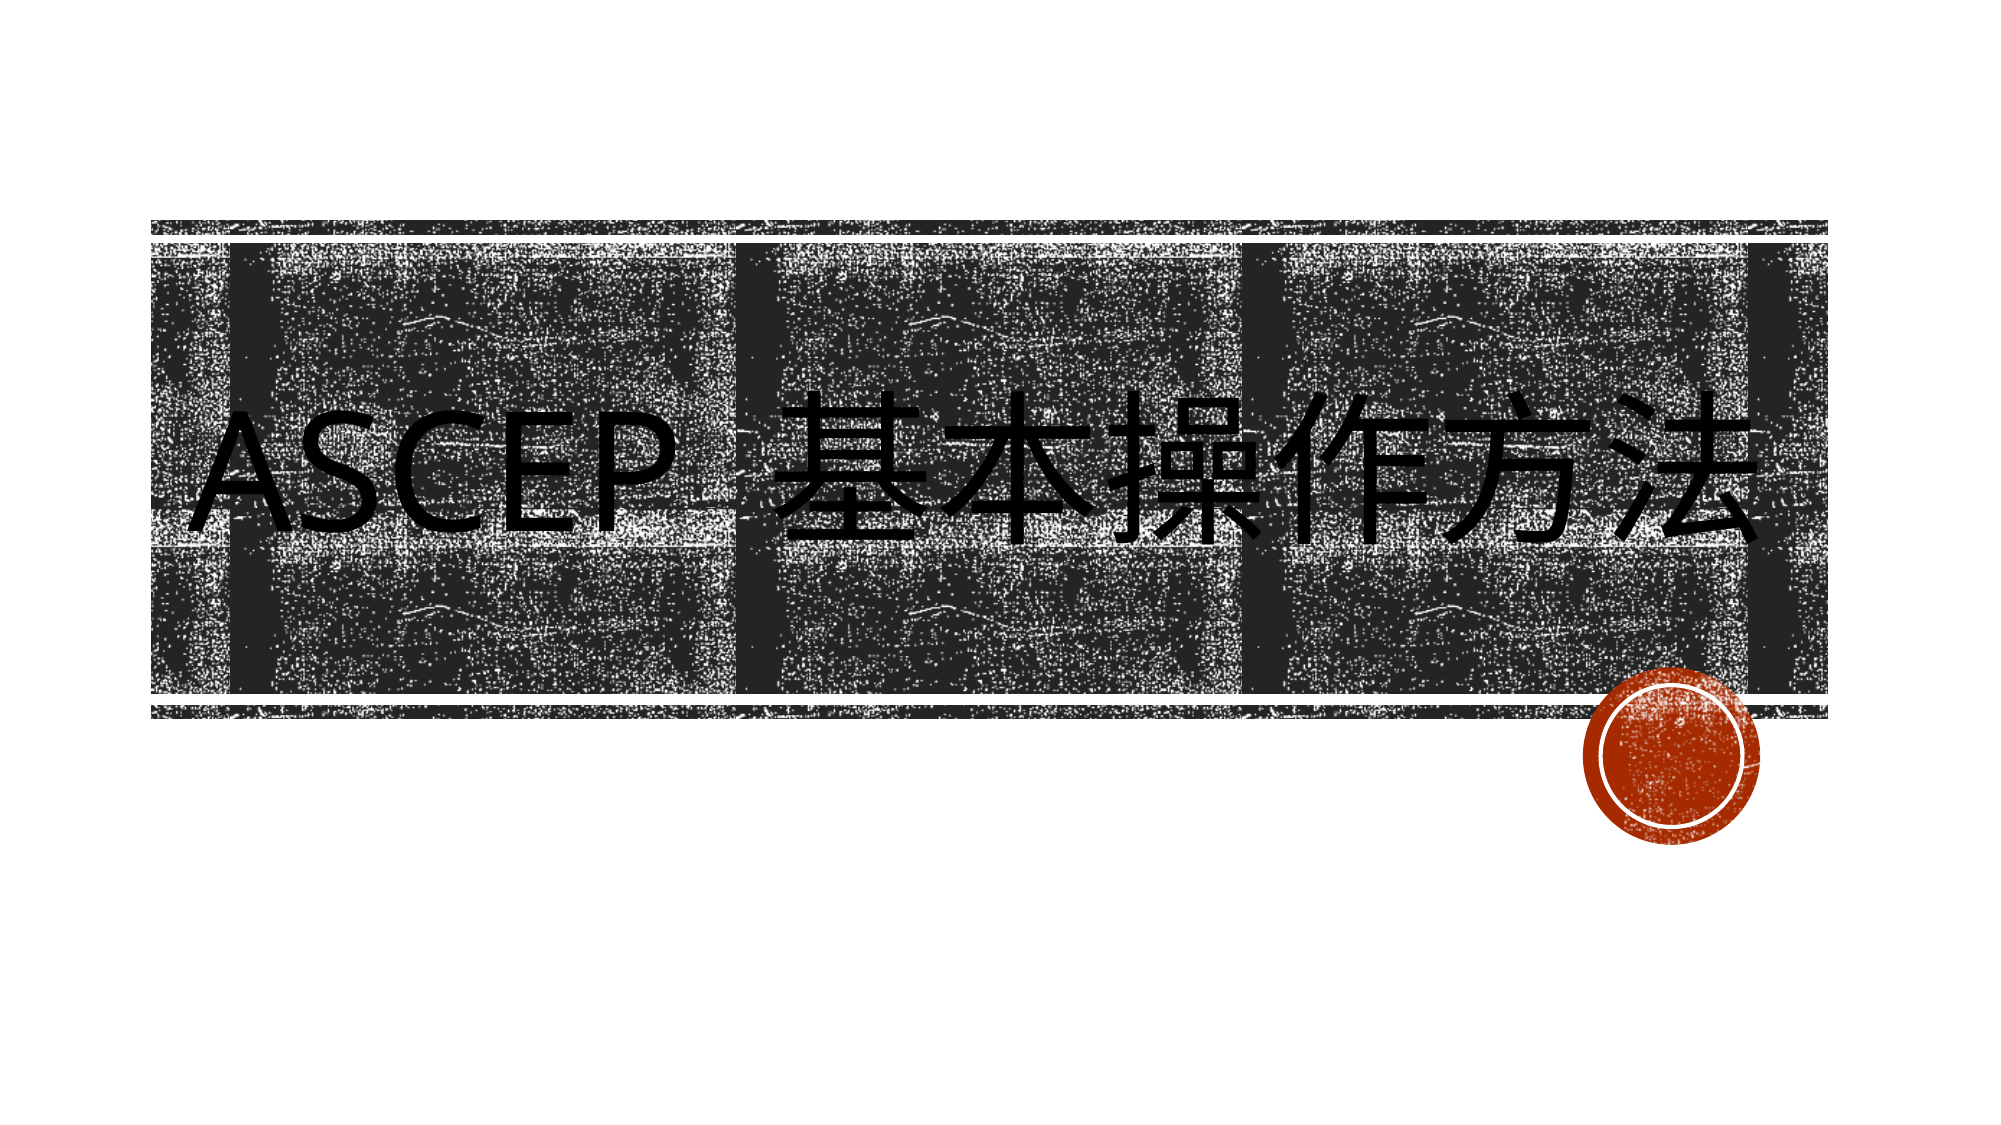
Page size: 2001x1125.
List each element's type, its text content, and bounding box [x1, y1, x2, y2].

title ASCEP 基本操作方法 [172, 234, 1808, 733]
